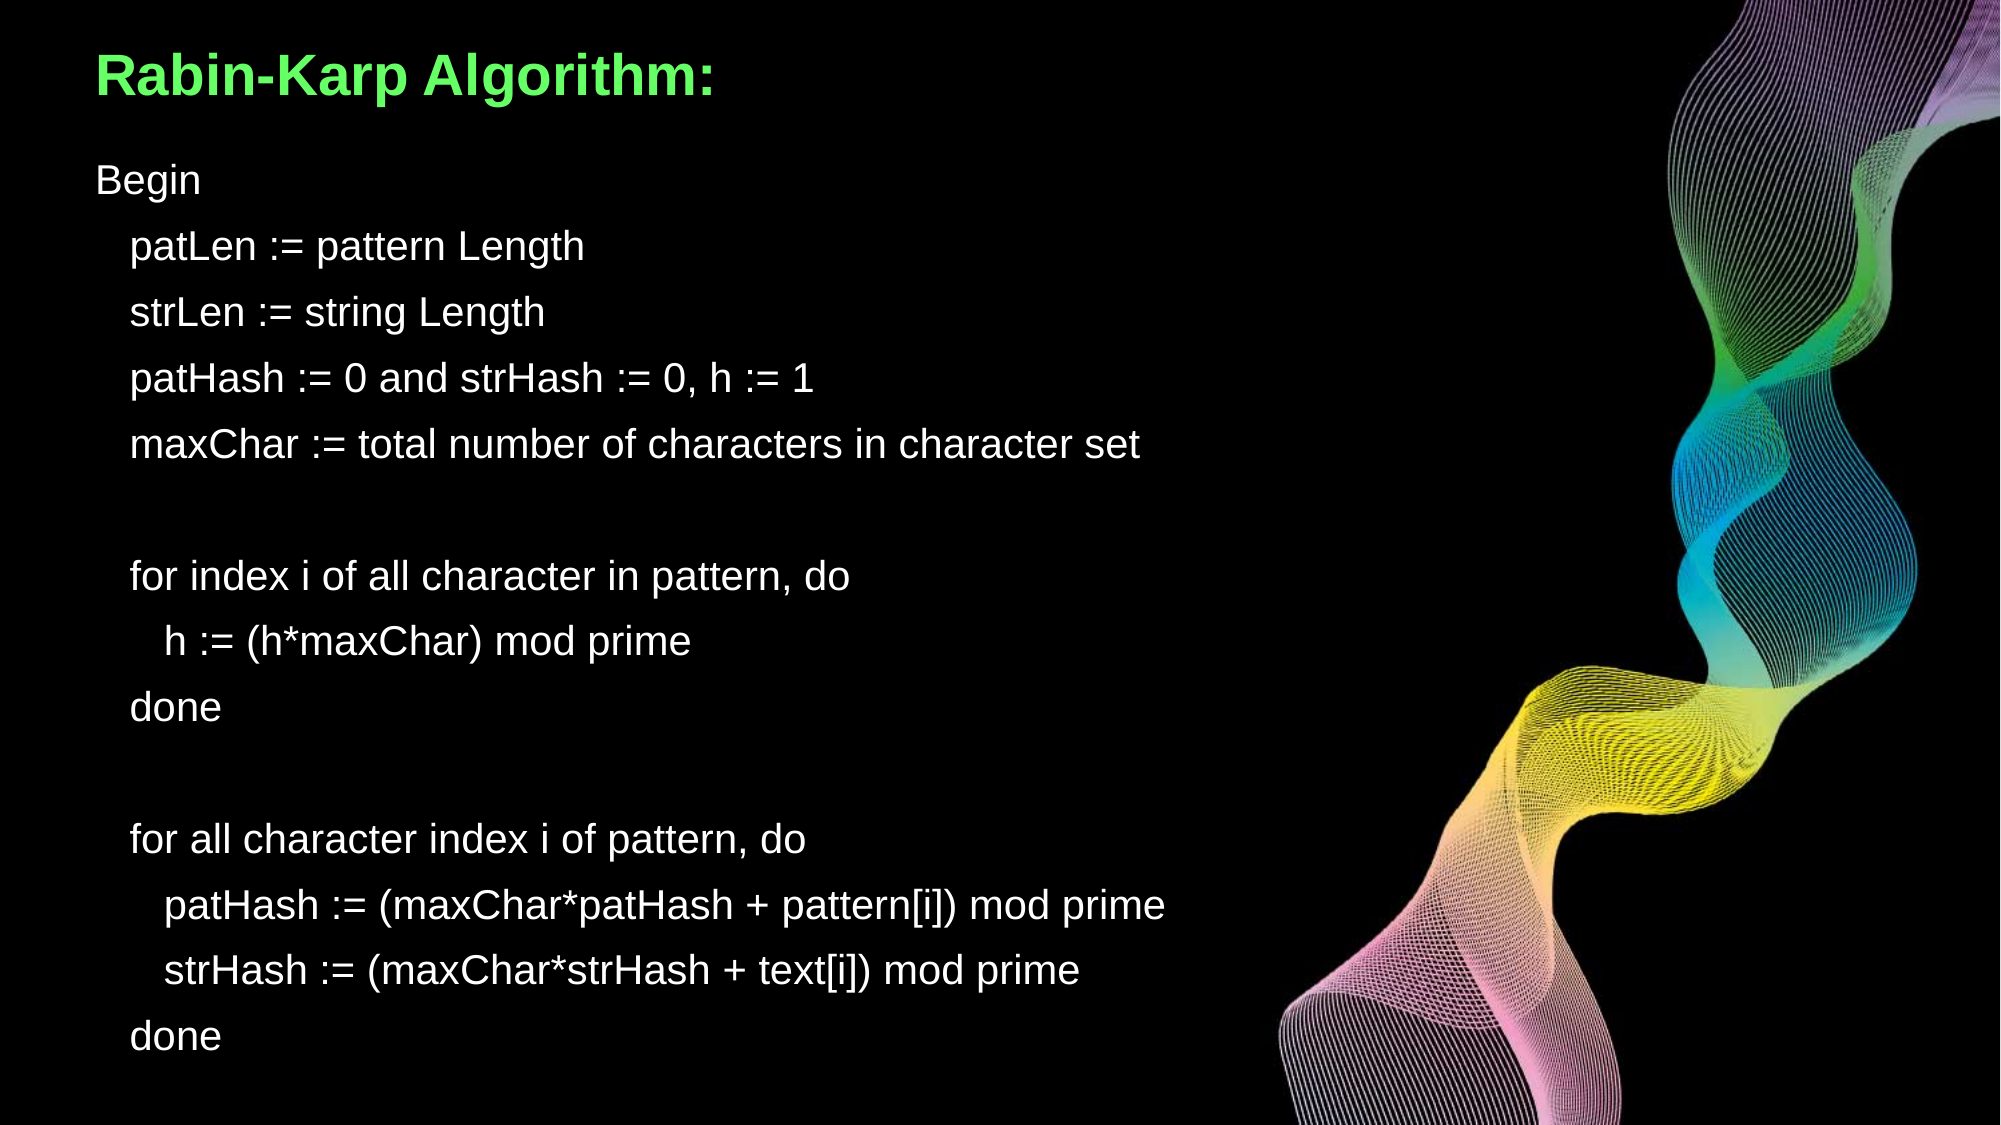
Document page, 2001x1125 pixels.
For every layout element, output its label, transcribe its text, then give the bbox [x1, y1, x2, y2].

text_box Rabin-Karp Algorithm: [80, 29, 1739, 115]
list Begin patLen := pattern Length strLen := string Length patHash := 0 and strHash := 0, h := 1 maxChar := total number of characters in character set for index i of all character in pattern, do h := (h*maxChar) mod prime done for all character index i of pattern, do patHash := (maxChar*patHash + pattern[i]) mod prime strHash := (maxChar*strHash + text[i]) mod prime done [80, 151, 1468, 1096]
picture [0, 0, 2001, 1125]
